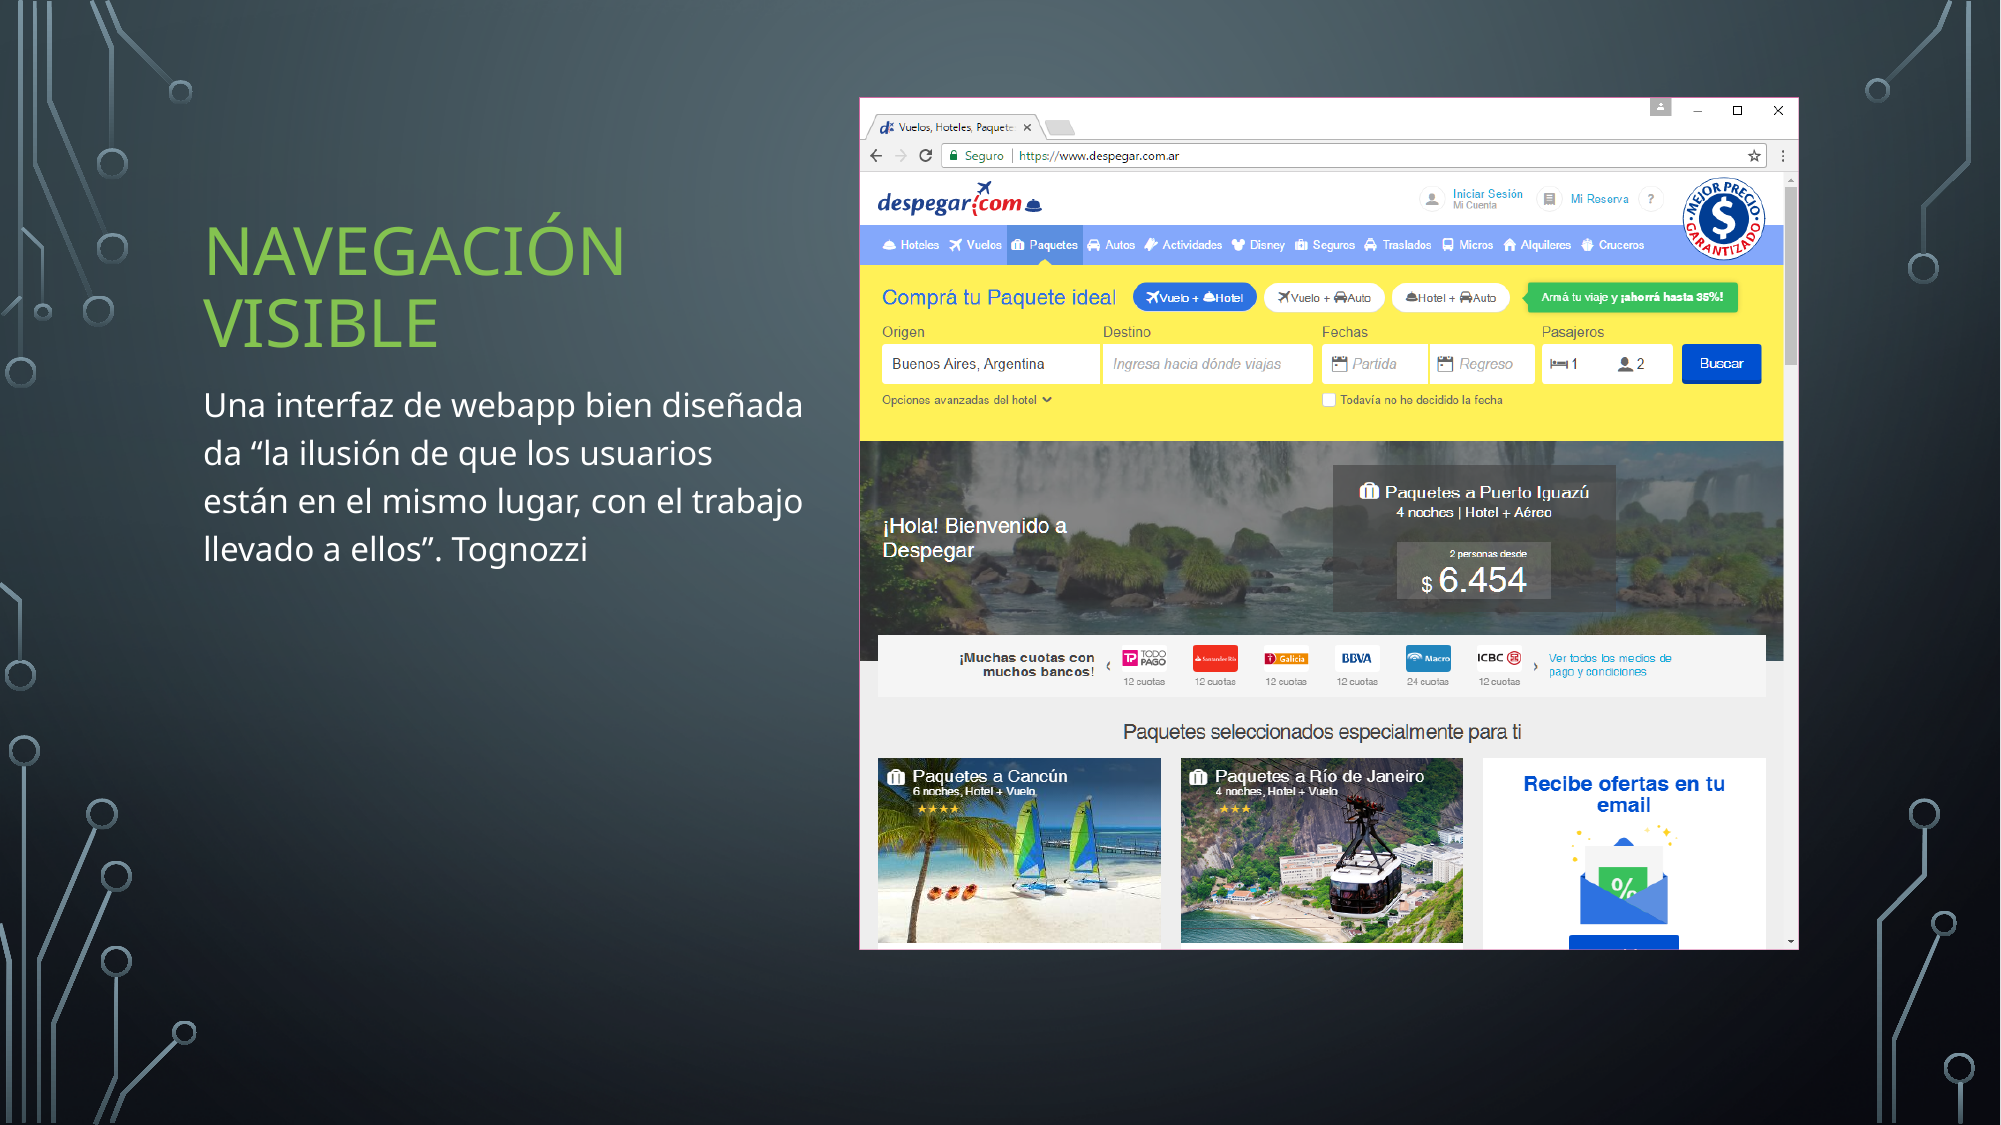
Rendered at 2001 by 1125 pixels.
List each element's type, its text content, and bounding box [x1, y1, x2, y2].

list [859, 96, 1799, 951]
list Una interfaz de webapp bien diseñada da “la ilusión de que los usuarios están en el mismo lugar, con el trabajo llevado a ellos”. Tognozzi [188, 369, 821, 950]
title Navegación visible [188, 99, 821, 369]
